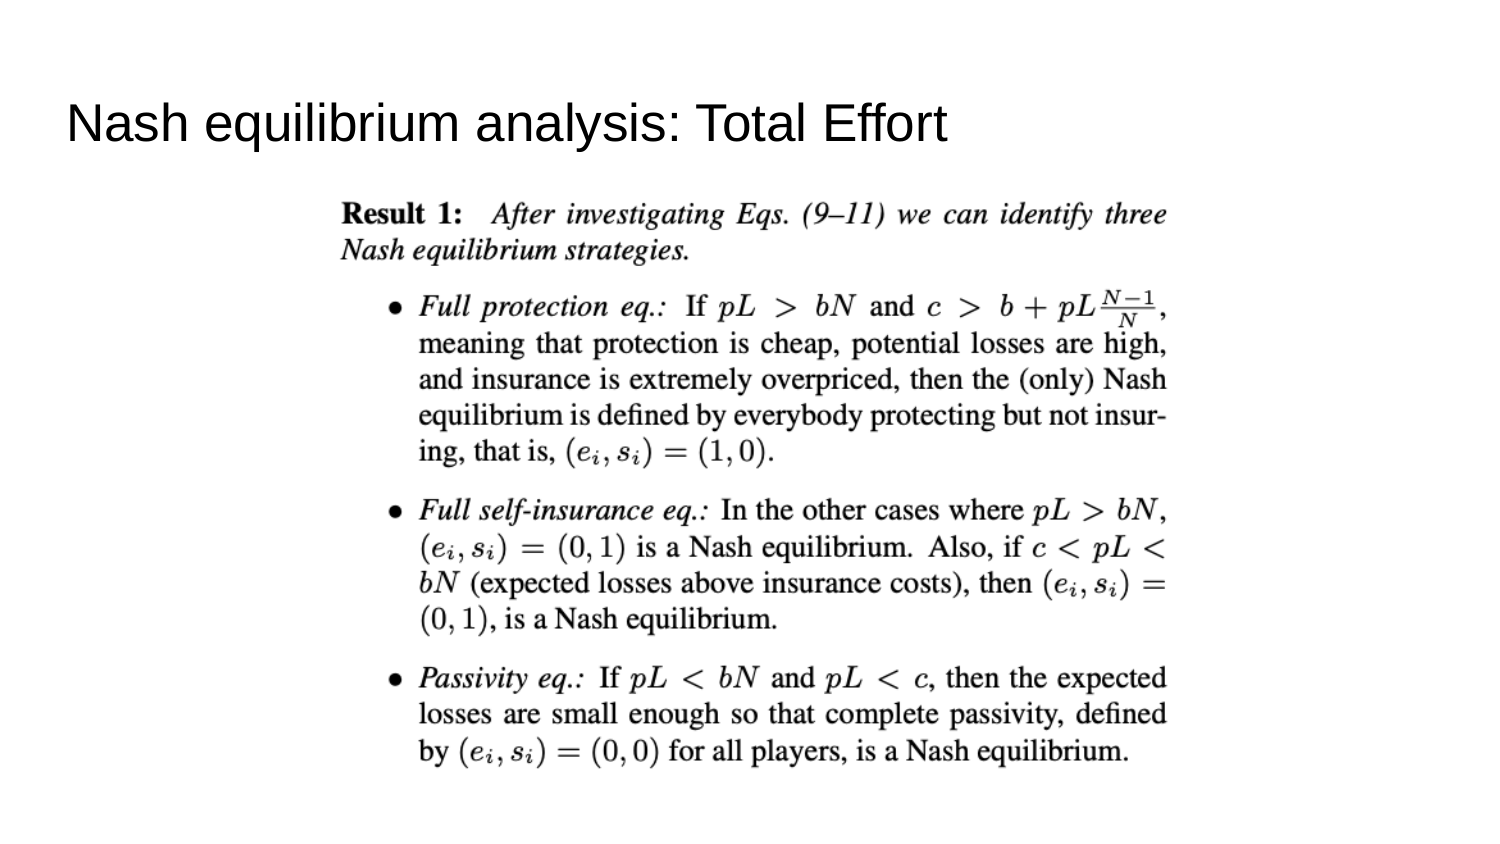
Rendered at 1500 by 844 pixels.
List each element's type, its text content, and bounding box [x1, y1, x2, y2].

picture [294, 166, 1206, 794]
title Nash equilibrium analysis: Total Effort [51, 72, 1449, 167]
